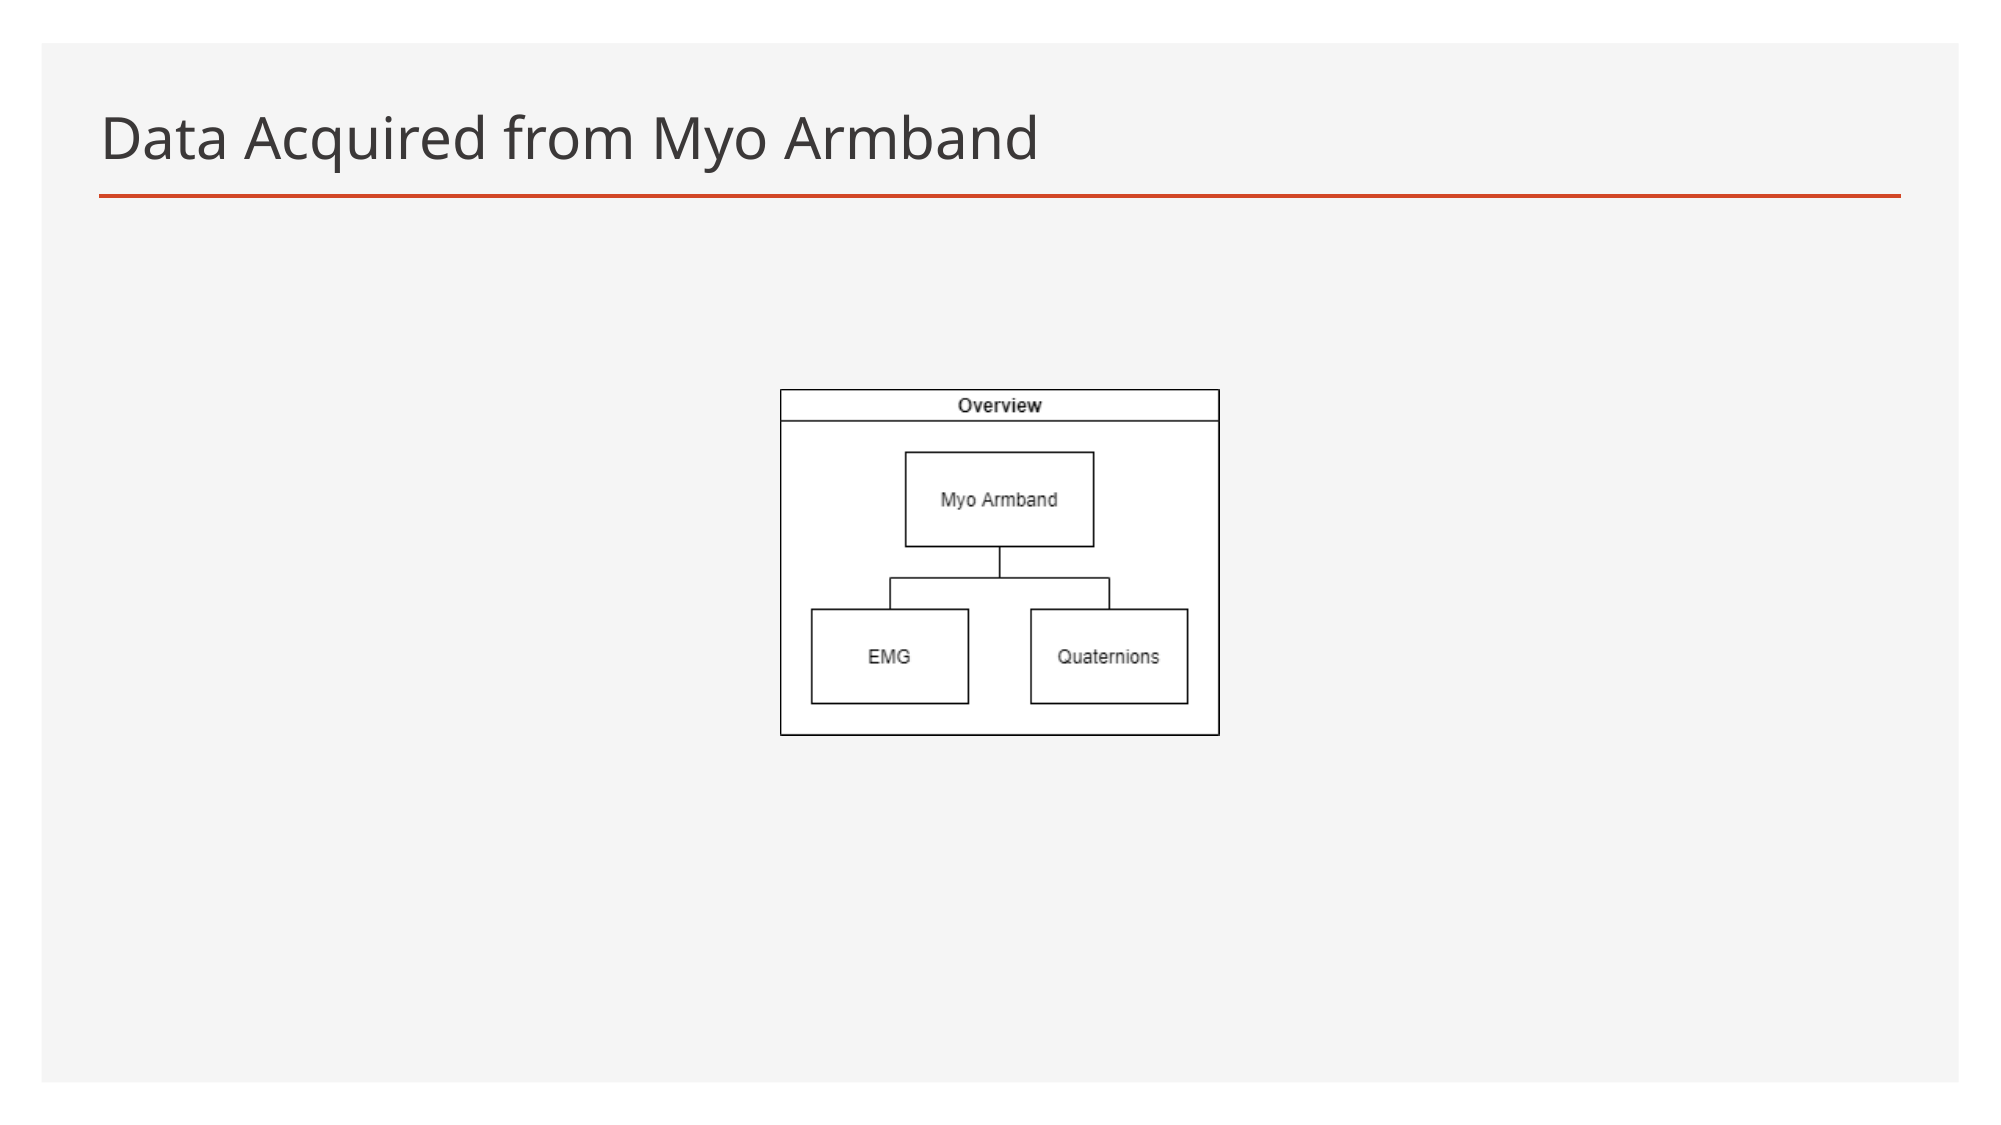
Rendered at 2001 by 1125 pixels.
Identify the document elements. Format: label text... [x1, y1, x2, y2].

title Data Acquired from Myo Armband [85, 73, 1214, 179]
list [780, 389, 1220, 736]
